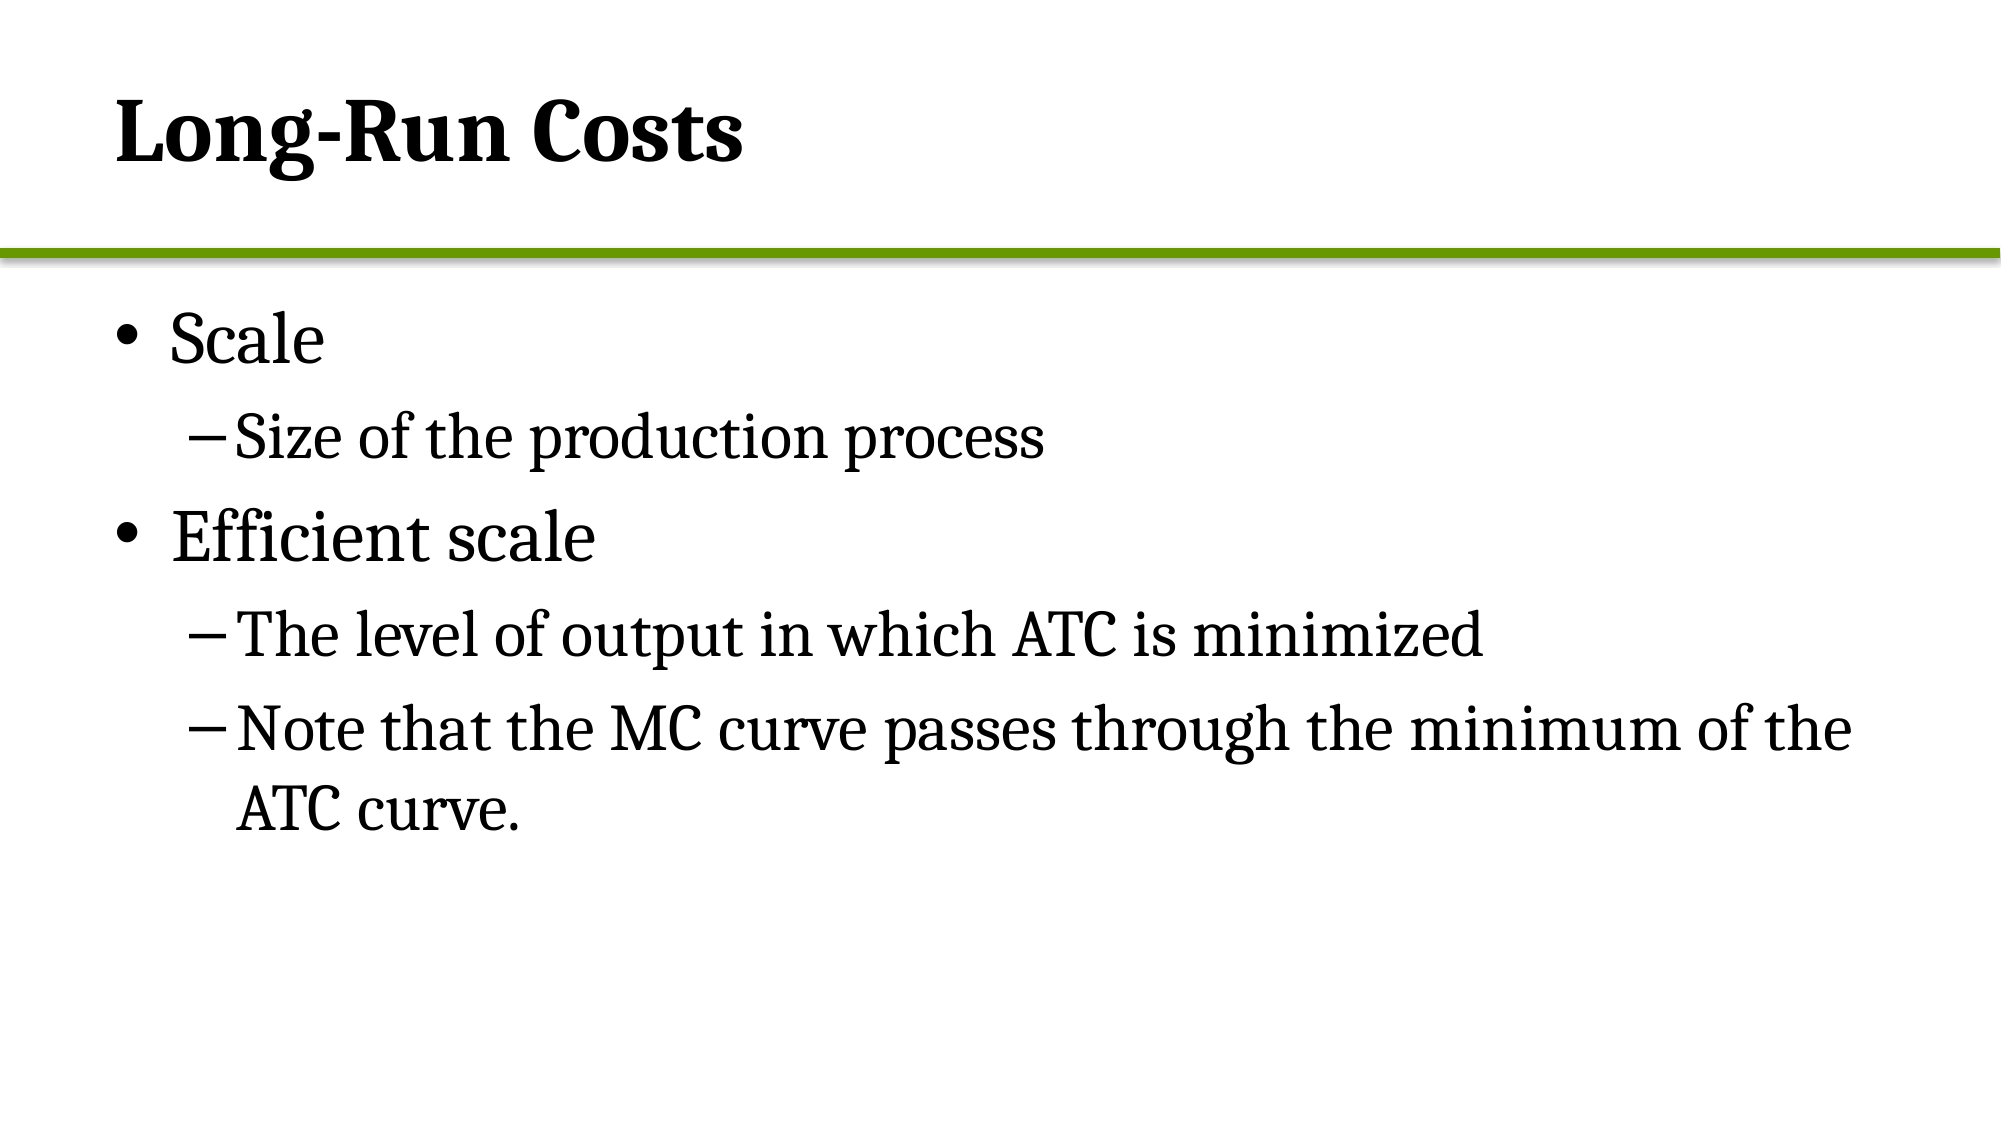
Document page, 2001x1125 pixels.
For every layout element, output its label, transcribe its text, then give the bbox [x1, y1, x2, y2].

title Long-Run Costs [99, 0, 1900, 251]
list Scale Size of the production process Efficient scale The level of output in which ATC is minimized Note that the MC curve passes through the minimum of the ATC curve. [99, 280, 1900, 1085]
